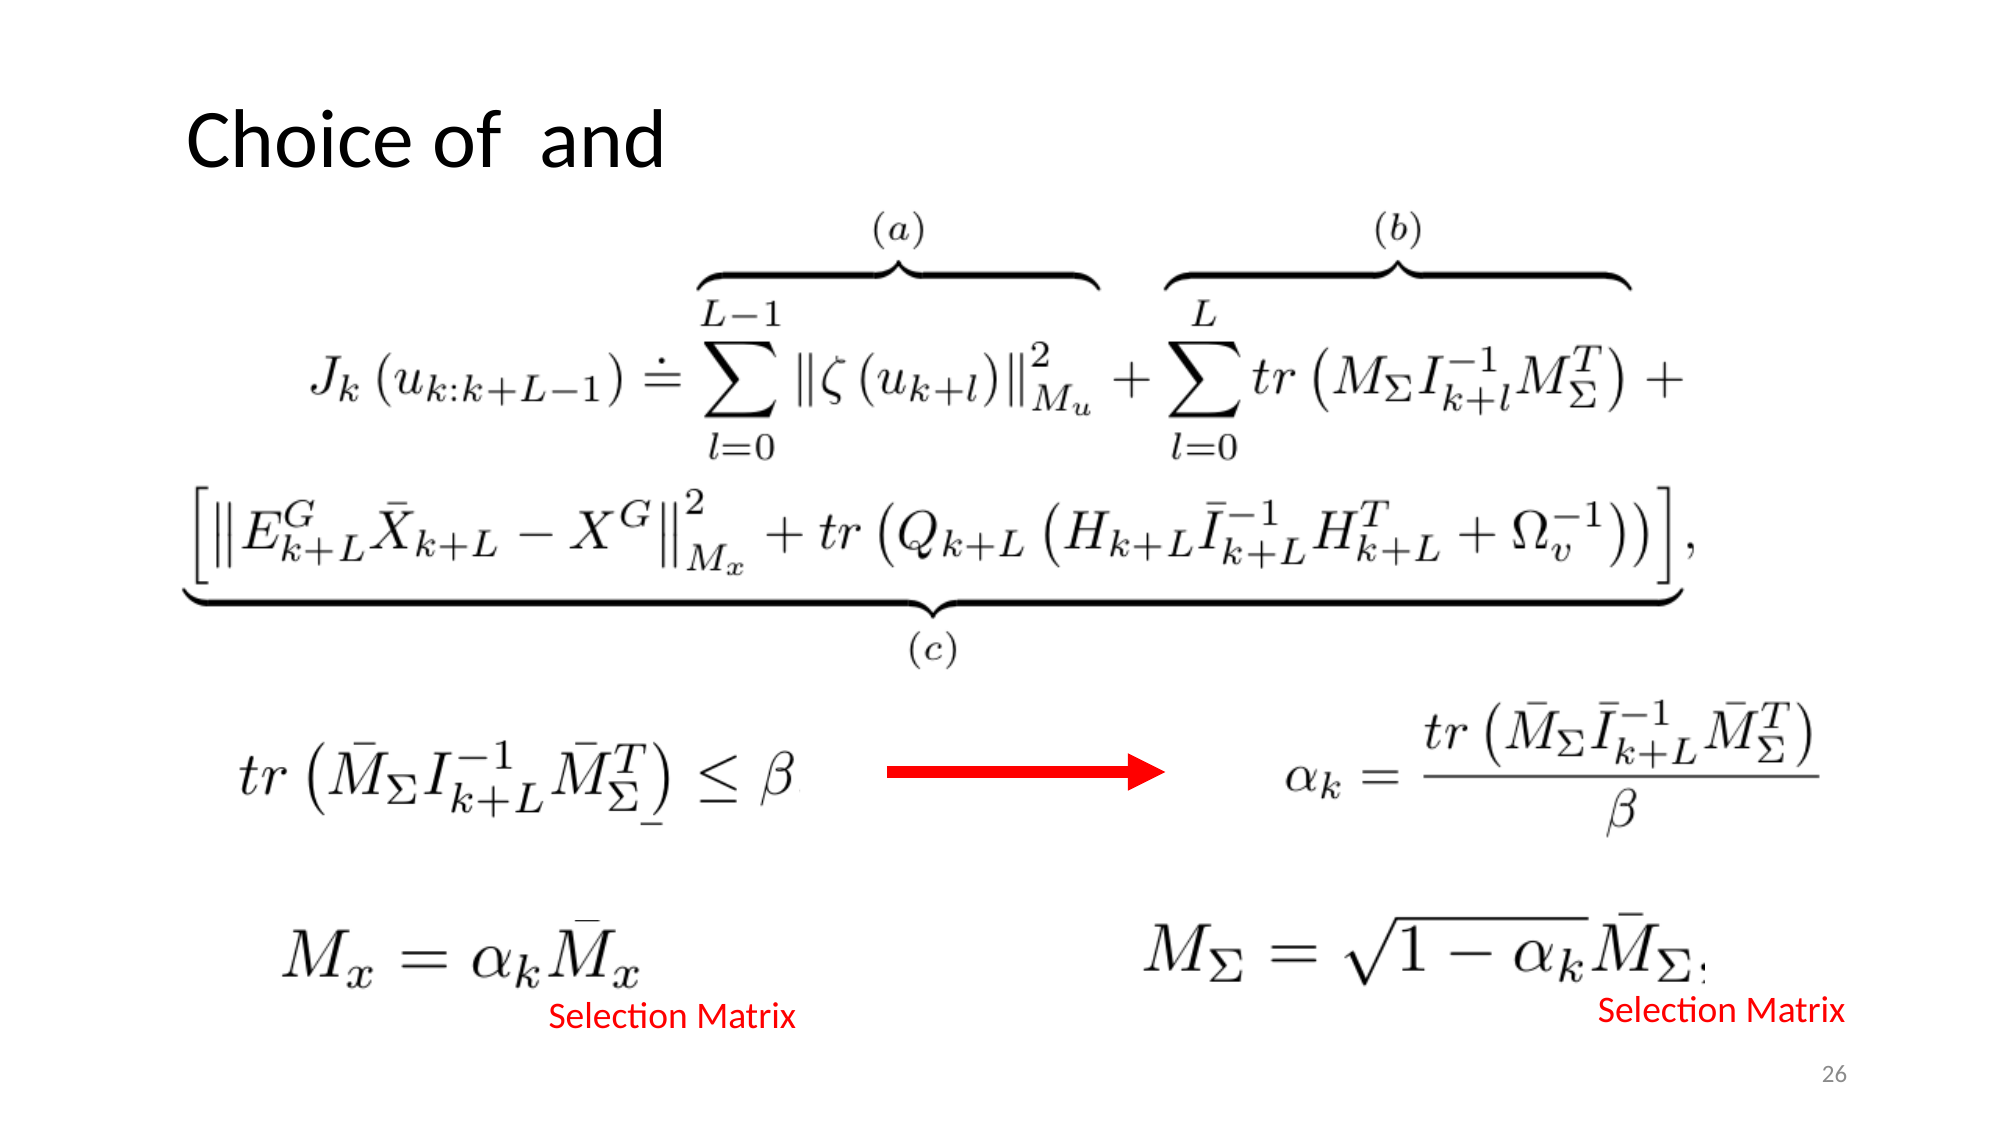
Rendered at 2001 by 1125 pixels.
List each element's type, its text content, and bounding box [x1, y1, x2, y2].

picture [269, 920, 652, 999]
text_box Selection Matrix [1583, 977, 1861, 1038]
picture [1250, 686, 1826, 858]
text_box Selection Matrix [533, 983, 812, 1044]
picture [1141, 908, 1705, 993]
slide_number 26 [1412, 1042, 1863, 1103]
picture [173, 204, 1705, 674]
picture [237, 735, 801, 828]
